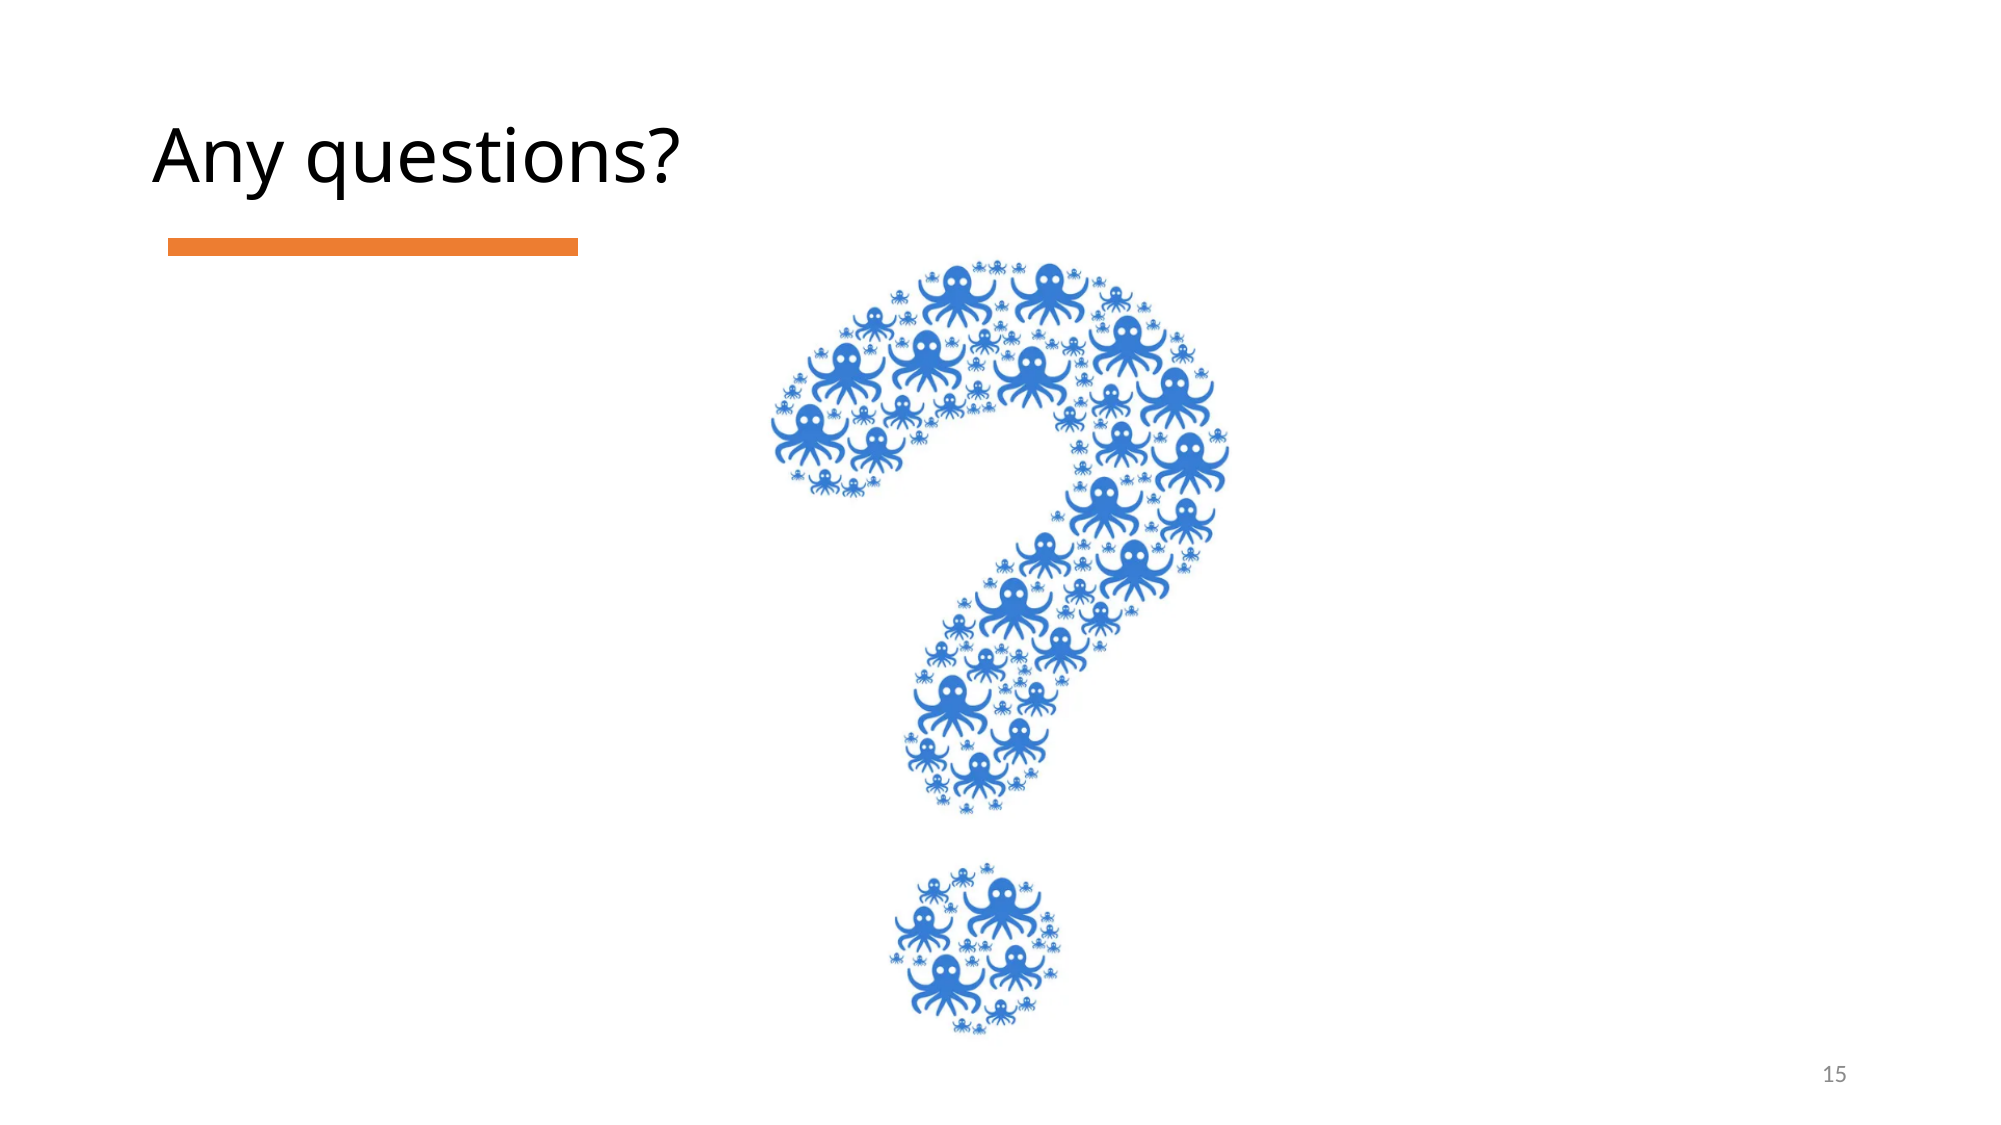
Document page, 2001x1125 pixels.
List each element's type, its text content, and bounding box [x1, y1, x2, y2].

title Any questions? [137, 49, 1863, 268]
slide_number 15 [1412, 1042, 1863, 1103]
picture [734, 242, 1266, 1070]
text_box [168, 238, 578, 256]
